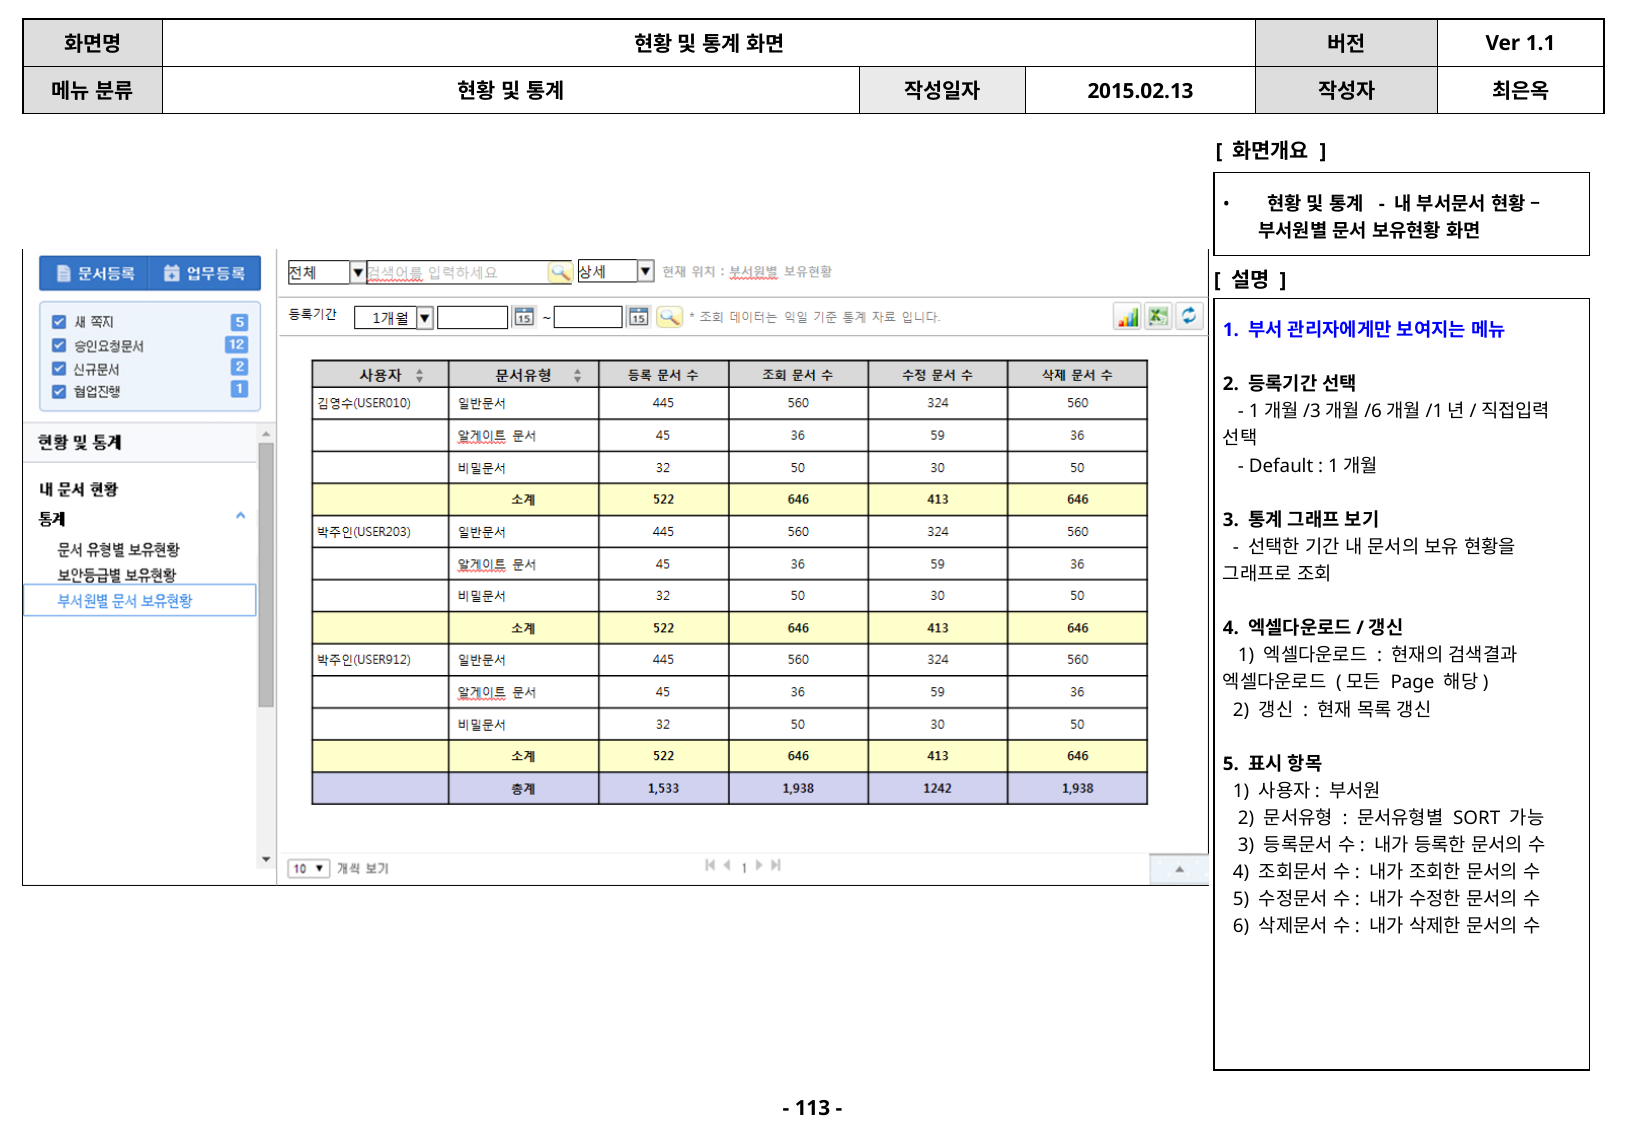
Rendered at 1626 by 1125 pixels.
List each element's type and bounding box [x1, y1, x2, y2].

text_box [1214, 298, 1590, 1071]
table_header [24, 20, 162, 66]
table_cell [1256, 67, 1437, 113]
text_box [22, 249, 1212, 888]
text_box [1215, 137, 1327, 163]
table_header [163, 20, 1255, 66]
table_cell [1438, 67, 1603, 113]
table_cell [1026, 67, 1255, 113]
text_box [1213, 267, 1287, 293]
table_header [1438, 20, 1603, 66]
text_box [1214, 172, 1590, 256]
table_cell [860, 67, 1025, 113]
table_cell [24, 67, 162, 113]
table_header [1256, 20, 1437, 66]
table_cell [163, 67, 859, 113]
